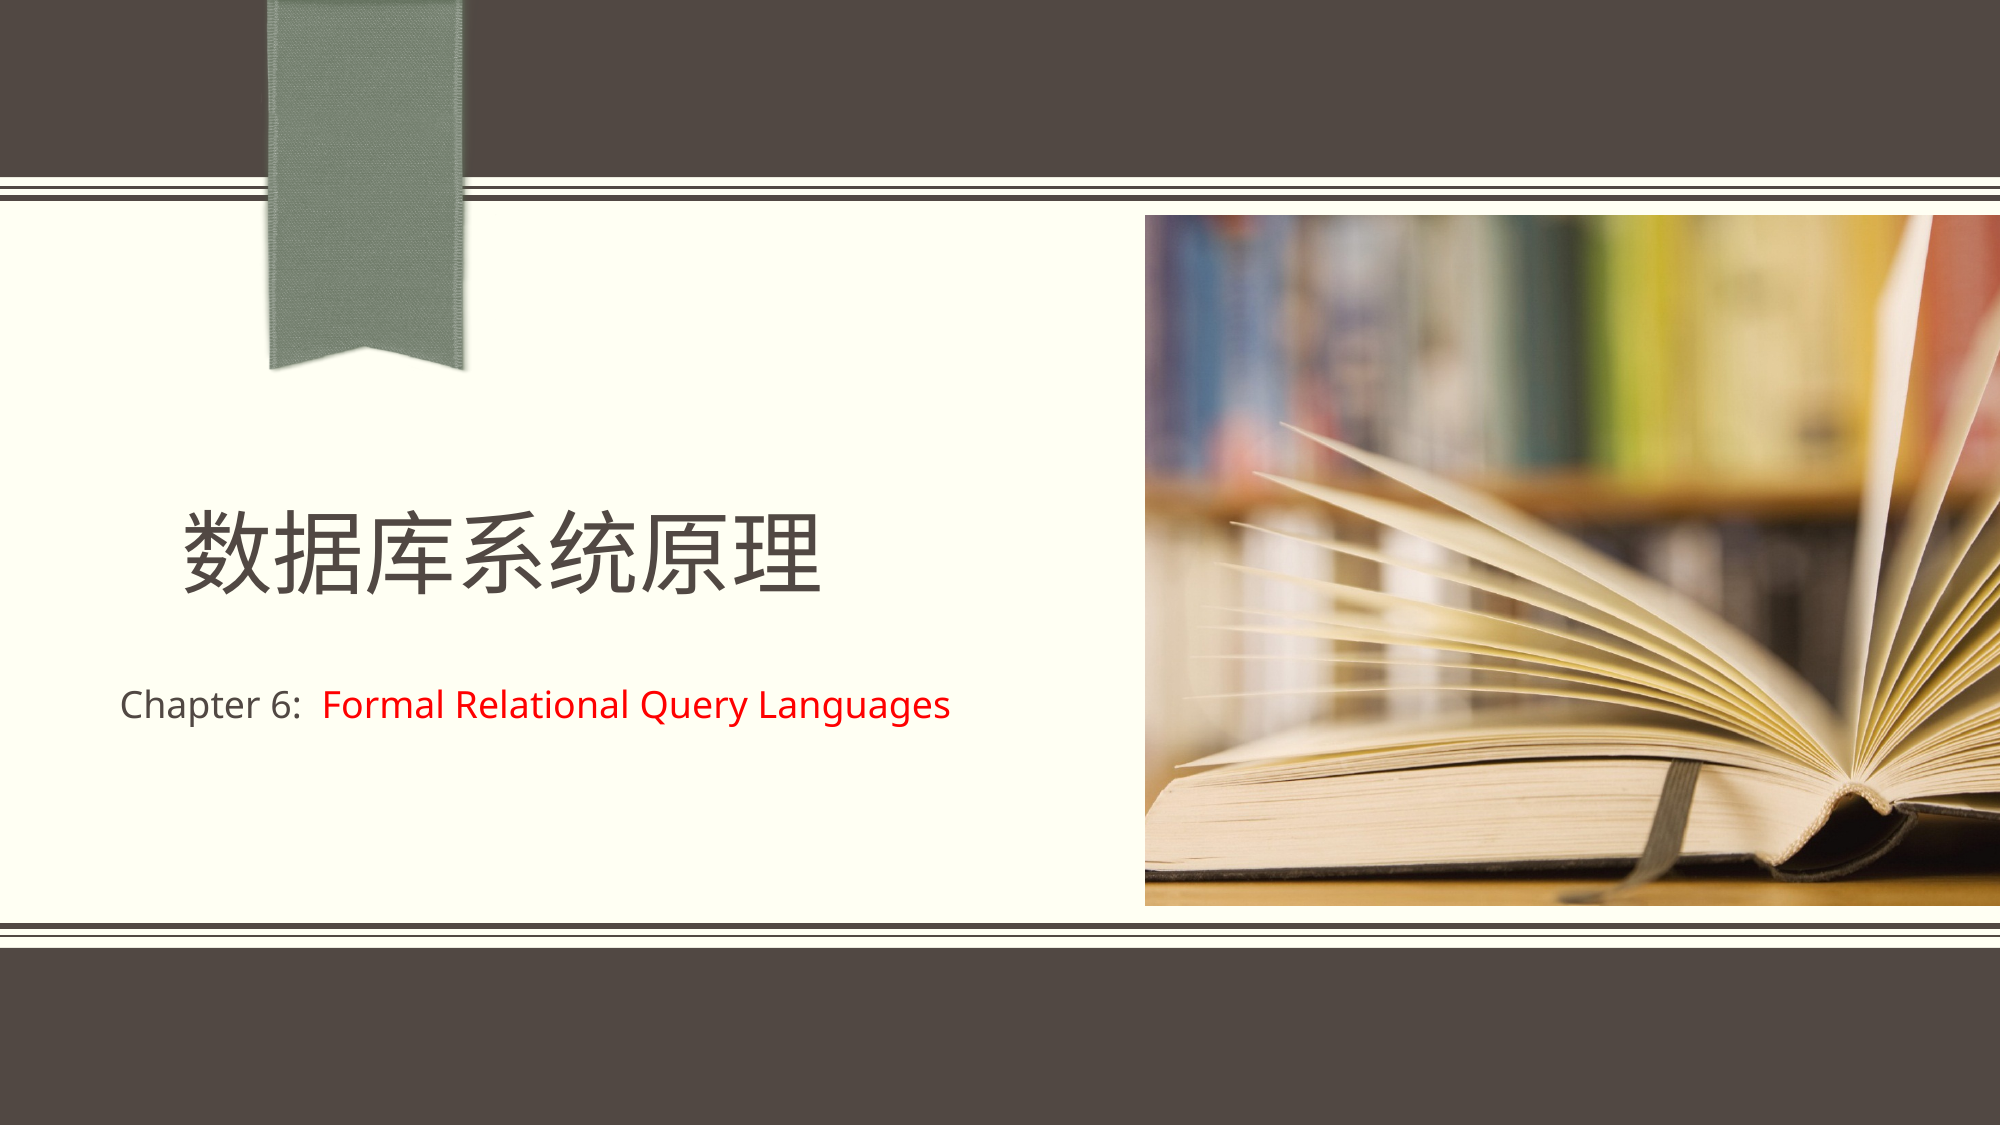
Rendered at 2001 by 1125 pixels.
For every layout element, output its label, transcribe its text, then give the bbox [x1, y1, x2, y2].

subtitle Chapter 6: Formal Relational Query Languages [119, 678, 1061, 836]
title 数据库系统原理 [181, 376, 1122, 741]
picture [1145, 214, 2000, 906]
